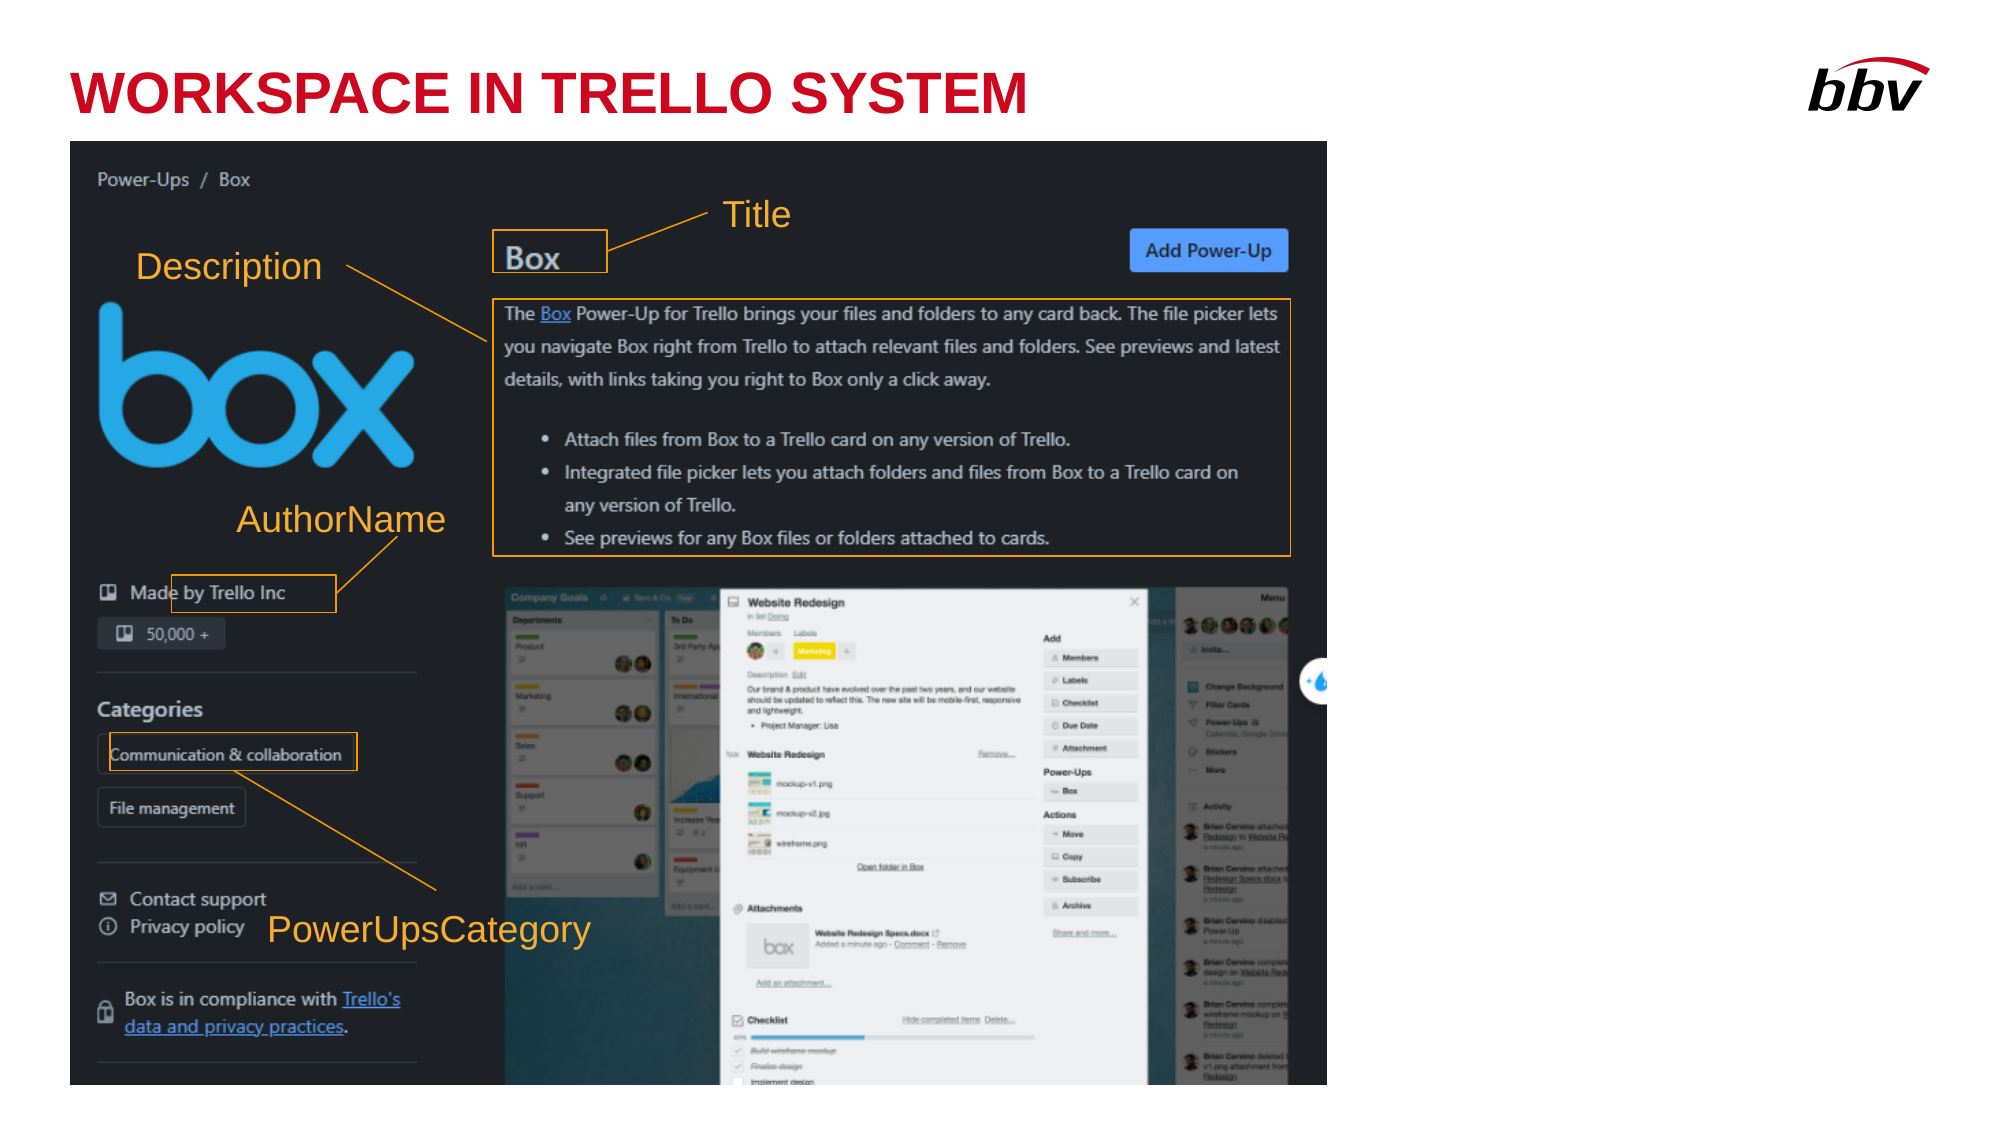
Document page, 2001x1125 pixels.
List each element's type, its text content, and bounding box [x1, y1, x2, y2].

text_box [233, 770, 437, 891]
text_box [346, 265, 488, 342]
title WORKSPACE IN TRELLO SYSTEM [70, 0, 1666, 181]
picture [70, 141, 1327, 1085]
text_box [335, 535, 398, 594]
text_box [606, 212, 708, 252]
picture [1808, 57, 1930, 111]
